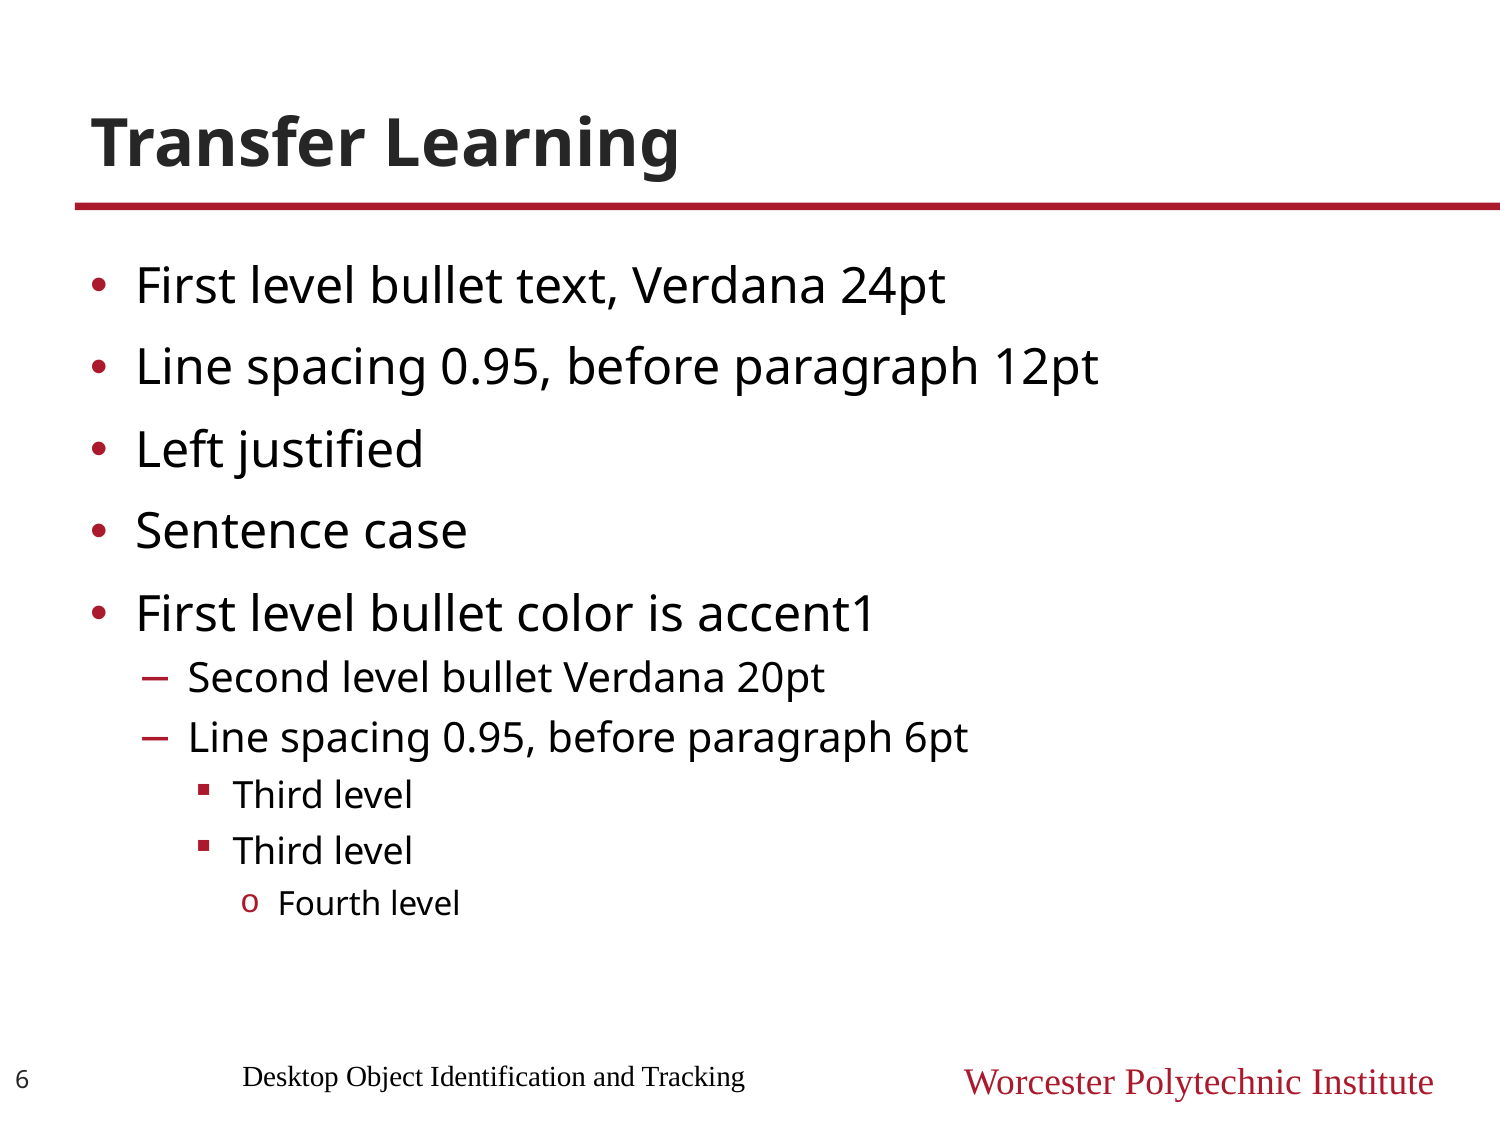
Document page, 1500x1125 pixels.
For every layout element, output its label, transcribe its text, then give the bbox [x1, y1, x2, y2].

list First level bullet text, Verdana 24pt Line spacing 0.95, before paragraph 12pt Left justified Sentence case First level bullet color is accent1 Second level bullet Verdana 20pt Line spacing 0.95, before paragraph 6pt Third level Third level Fourth level [75, 249, 1425, 1013]
title Transfer Learning [75, 56, 1425, 188]
footer Desktop Object Identification and Tracking [75, 1050, 913, 1100]
slide_number 6 [0, 1047, 75, 1113]
